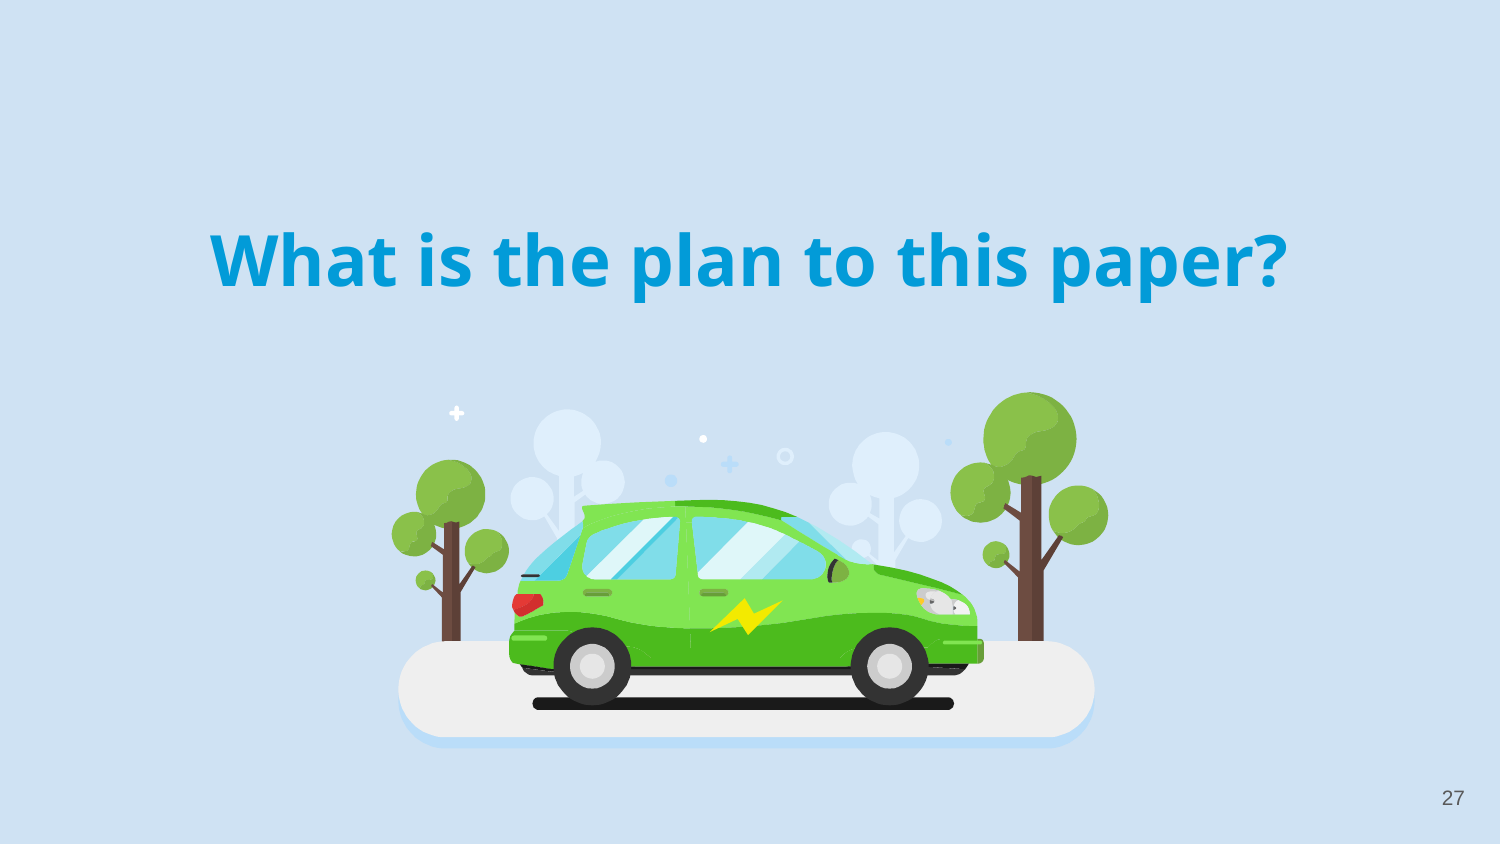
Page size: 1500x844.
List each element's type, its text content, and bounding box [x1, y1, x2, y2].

text_box What is the plan to this paper? [149, 191, 1351, 326]
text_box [391, 391, 1109, 749]
slide_number 27 [1389, 764, 1480, 830]
